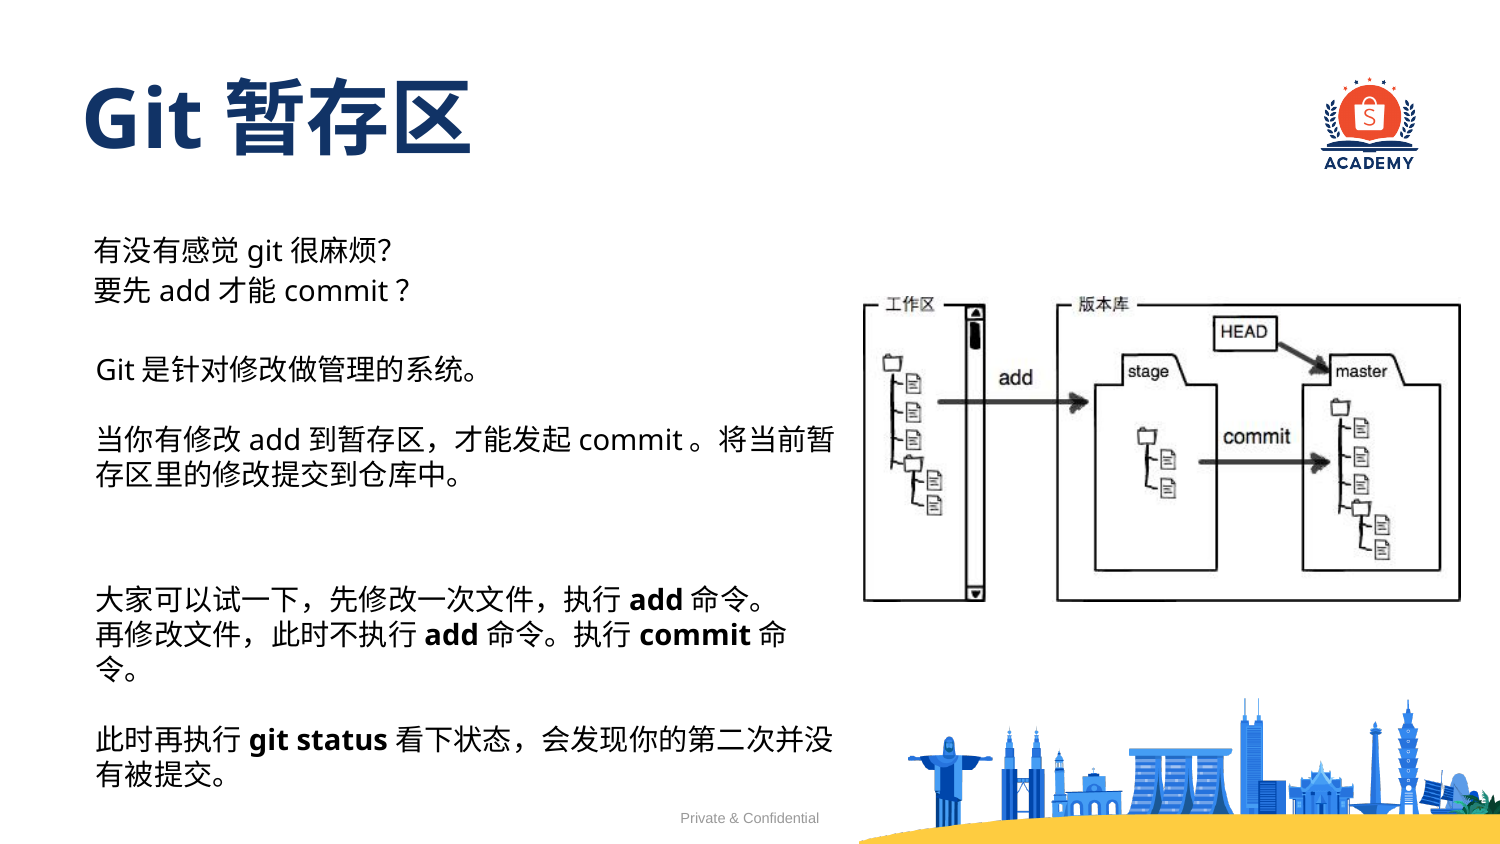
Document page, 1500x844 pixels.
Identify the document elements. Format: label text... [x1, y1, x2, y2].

picture [1292, 47, 1448, 203]
text_box 有没有感觉git很麻烦？ 要先add才能commit？ [78, 211, 719, 322]
picture [859, 688, 1500, 844]
picture [863, 296, 1461, 602]
title Git暂存区 [78, 62, 912, 198]
text_box Git是针对修改做管理的系统。 当你有修改add到暂存区，才能发起commit。将当前暂存区里的修改提交到仓库中。 [80, 335, 854, 506]
text_box 大家可以试一下，先修改一次文件，执行add命令。 再修改文件，此时不执行add命令。执行commit命令。 此时再执行git status看下状态，会发现你的第二次并没有被提交。 [80, 566, 854, 807]
